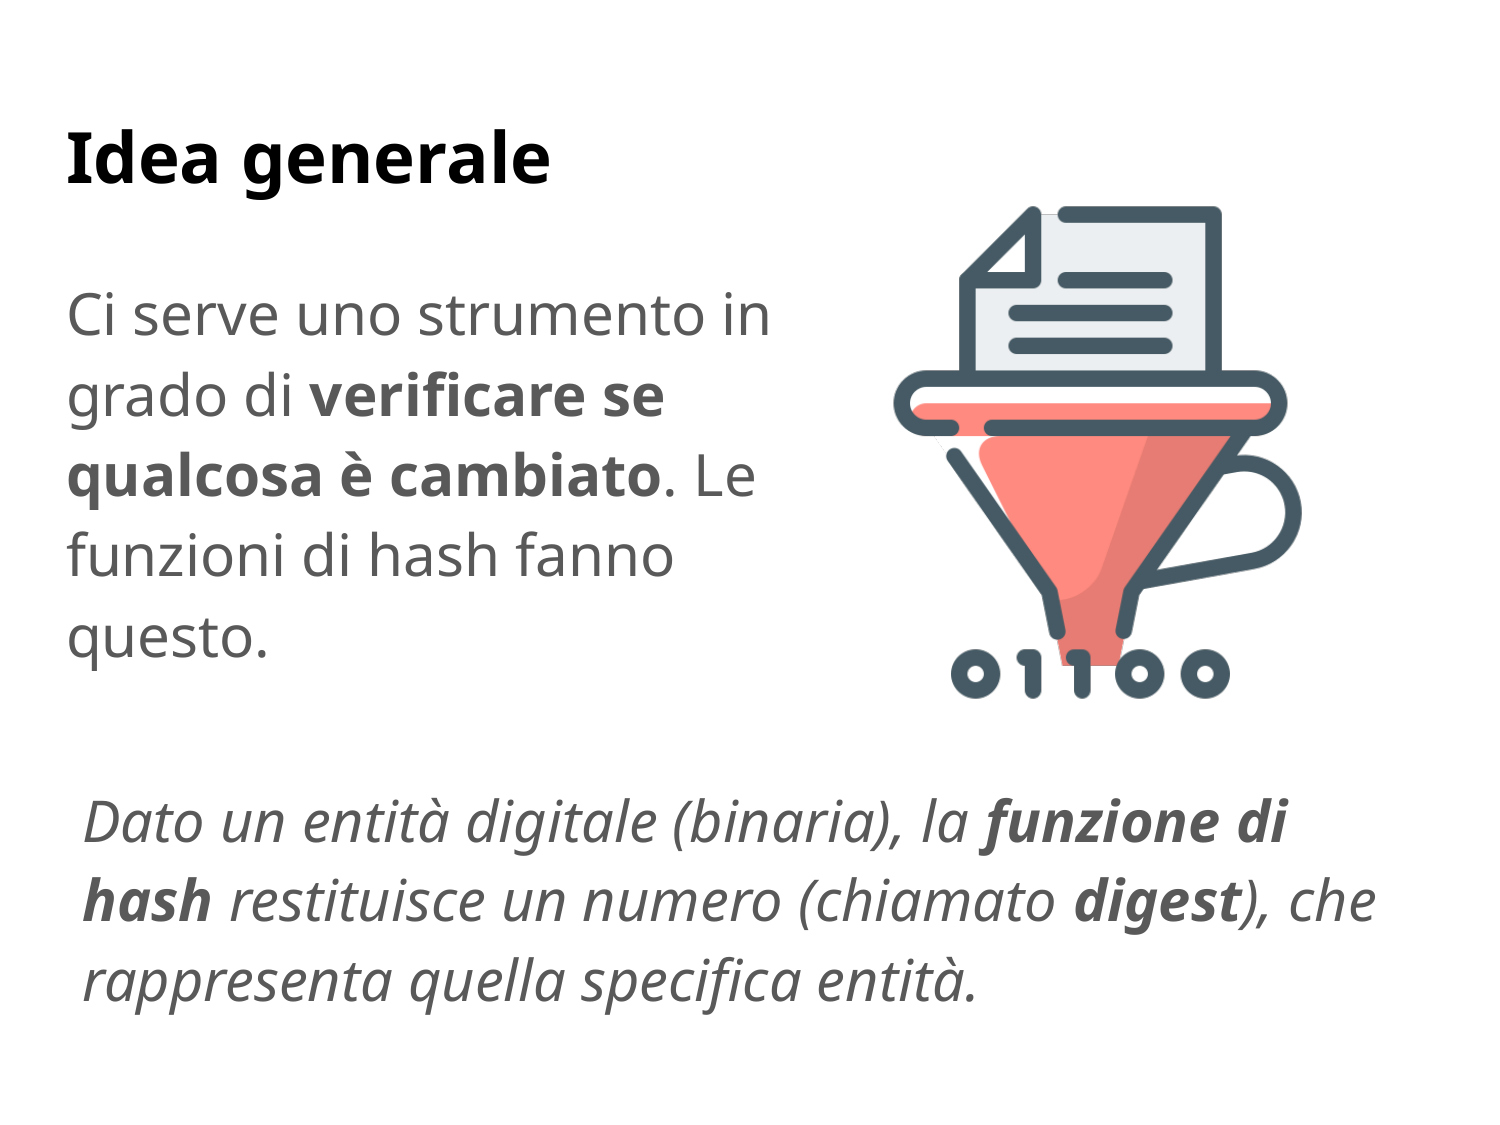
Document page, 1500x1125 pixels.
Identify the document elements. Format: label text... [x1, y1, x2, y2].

picture [828, 190, 1353, 715]
list Ci serve uno strumento in grado di verificare se qualcosa è cambiato. Le funzioni di hash fanno questo. [51, 252, 790, 715]
title Idea generale [51, 97, 1449, 223]
list Dato un entità digitale (binaria), la funzione di hash restituisce un numero (chiamato digest), che rappresenta quella specifica entità. [67, 759, 1433, 1029]
